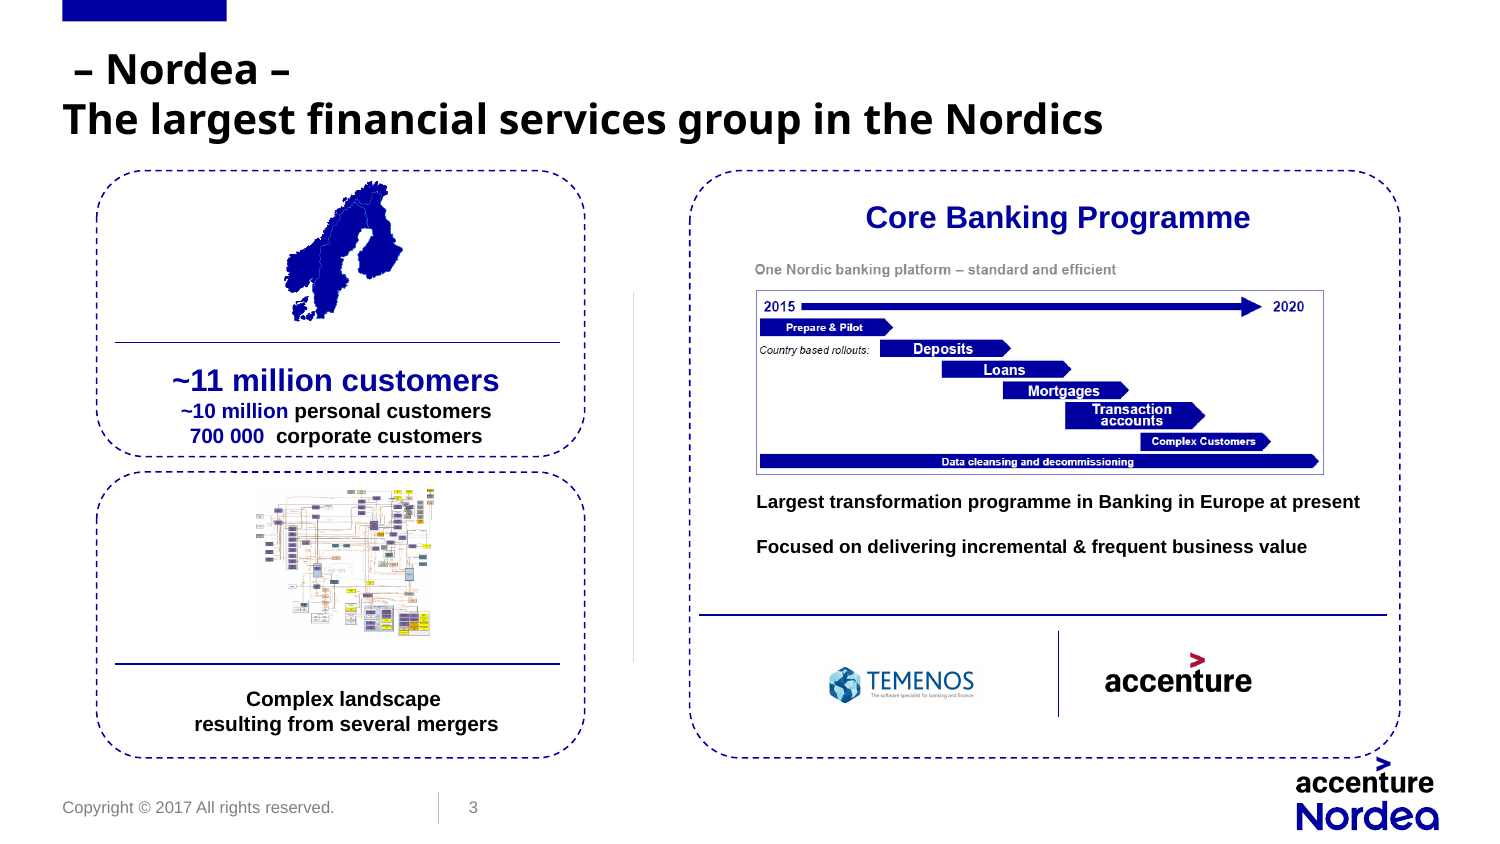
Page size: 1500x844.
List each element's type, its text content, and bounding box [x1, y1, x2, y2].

title – Nordea – The largest financial services group in the Nordics [62, 39, 1439, 143]
picture [749, 259, 1327, 477]
picture [254, 489, 435, 639]
text_box [94, 469, 587, 761]
text_box [687, 168, 1403, 761]
picture [1296, 756, 1434, 794]
picture [819, 661, 985, 707]
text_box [284, 181, 403, 322]
text_box [94, 168, 587, 459]
picture [1100, 649, 1256, 695]
